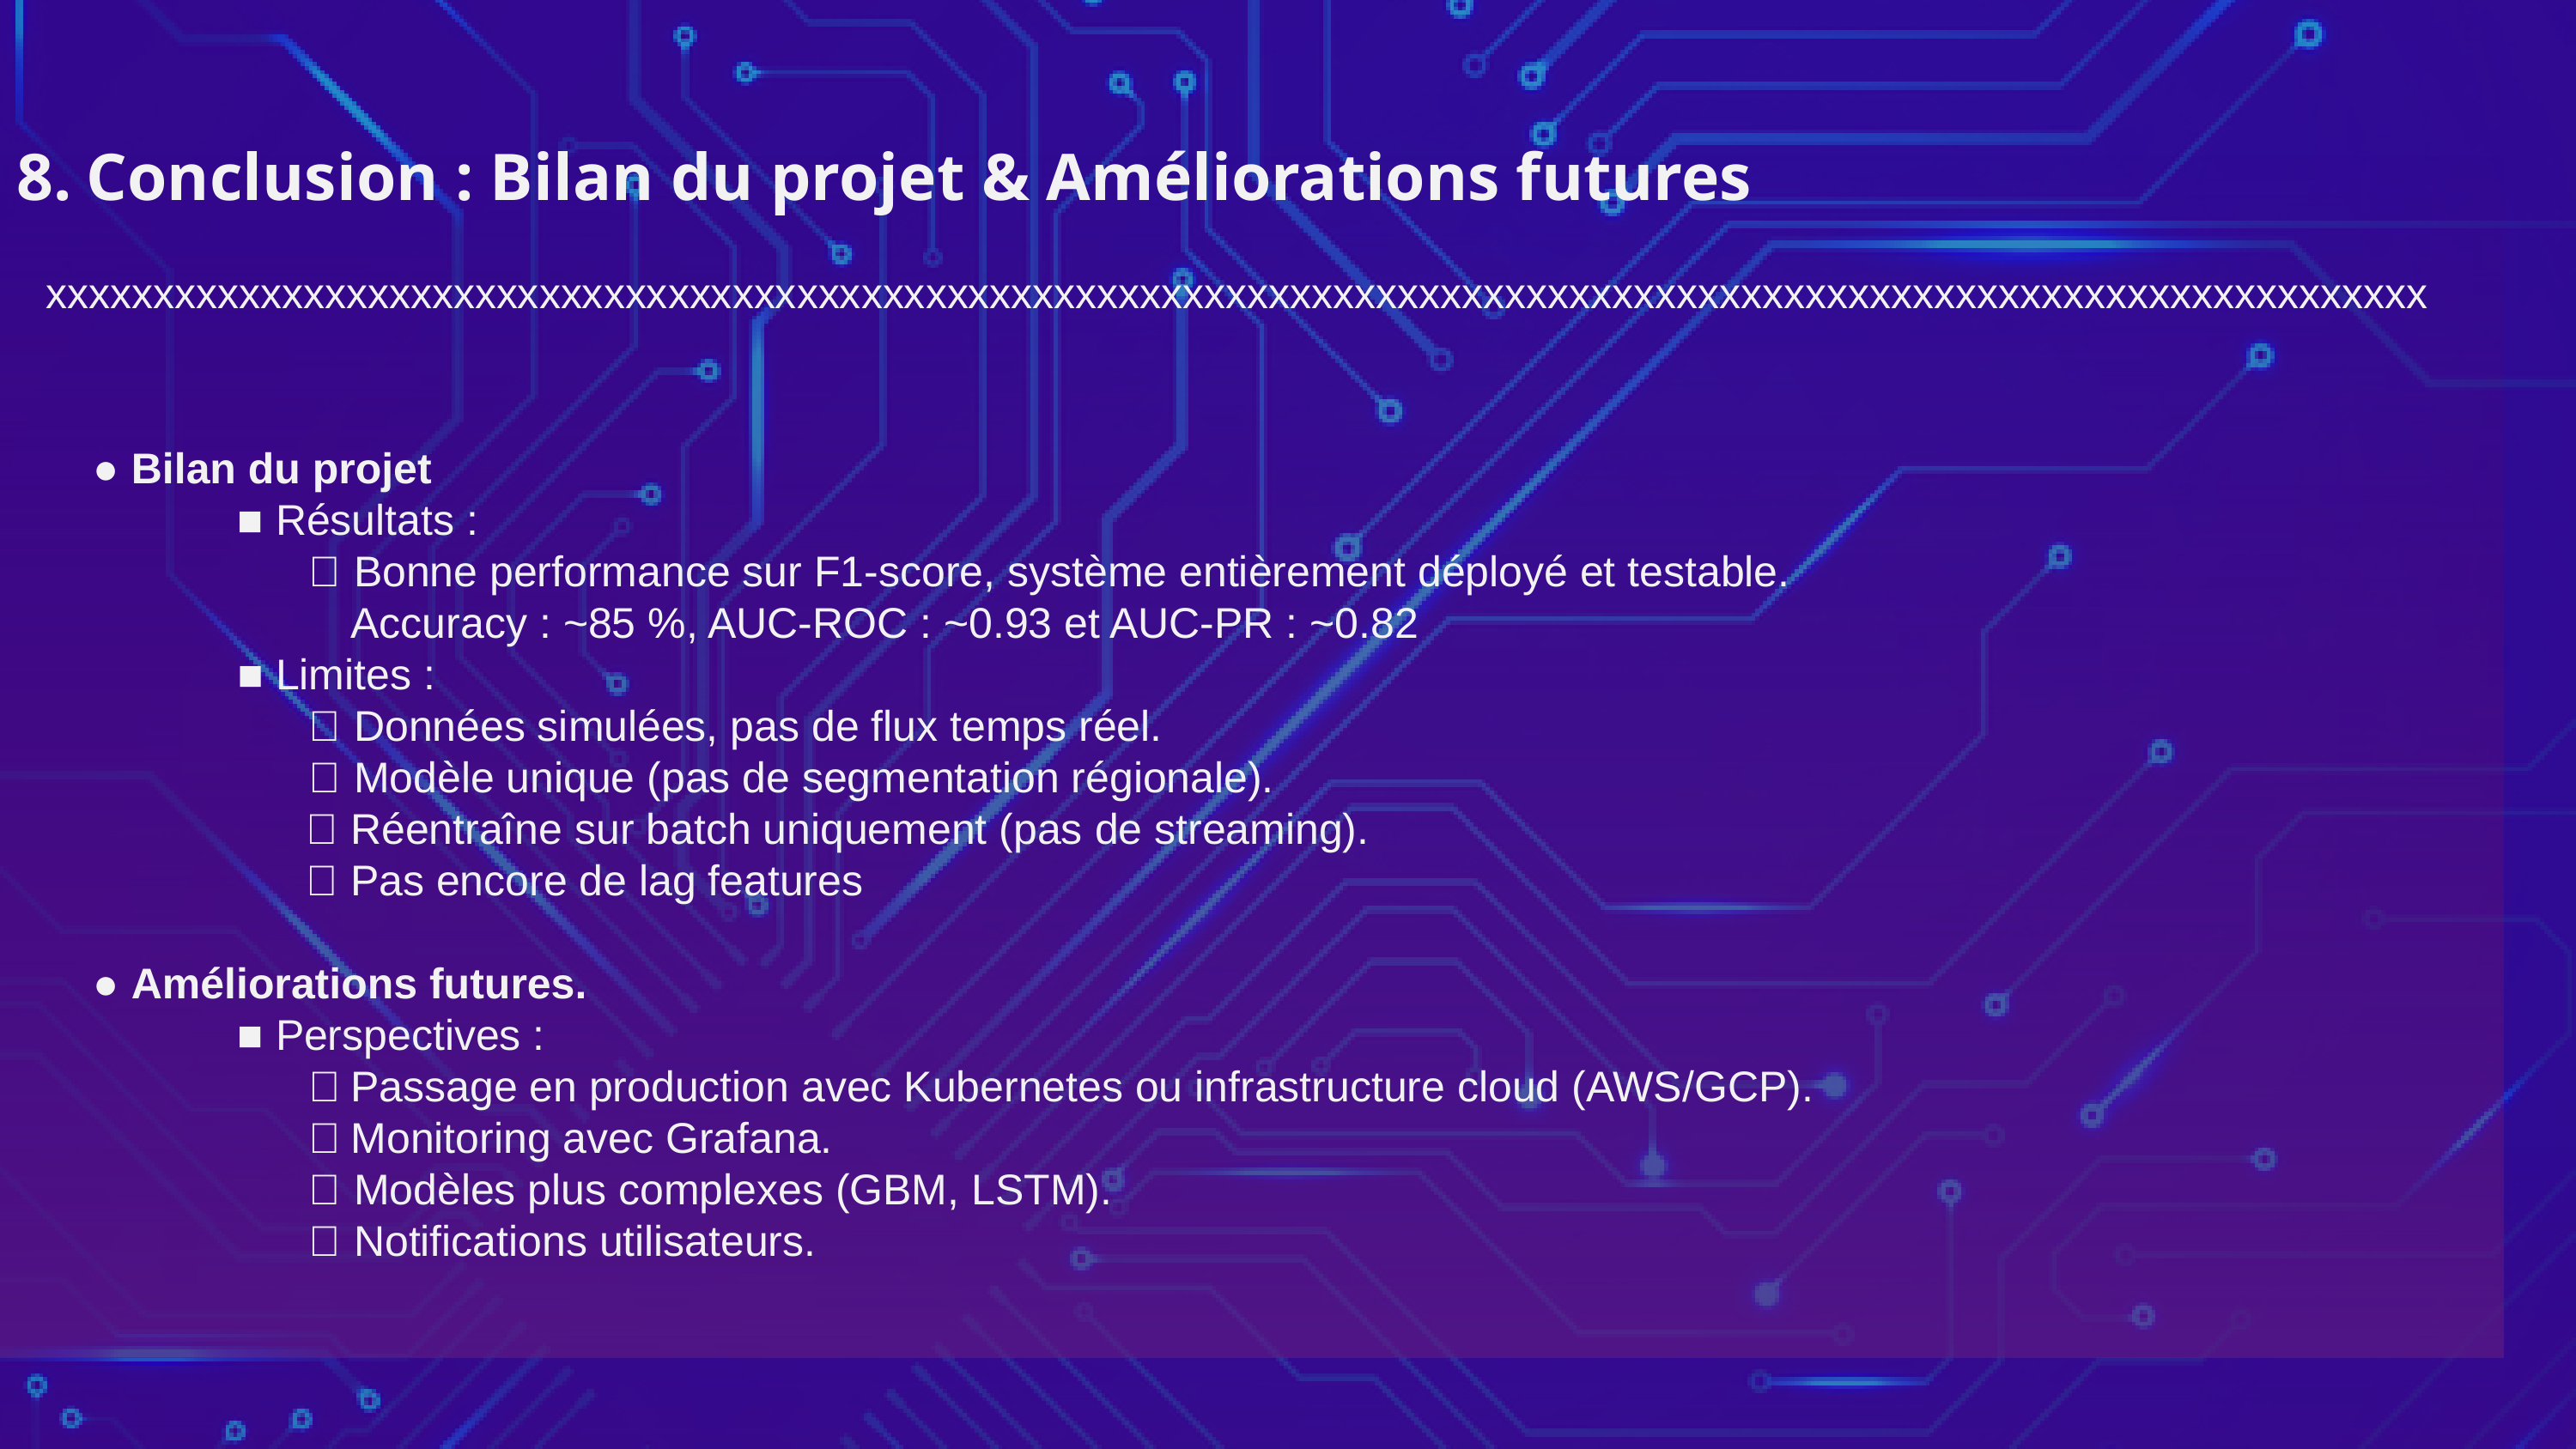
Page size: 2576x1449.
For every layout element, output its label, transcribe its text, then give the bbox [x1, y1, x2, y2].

text_box xxxxxxxxxxxxxxxxxxxxxxxxxxxxxxxxxxxxxxxxxxxxxxxxxxxxxxxxxxxxxxxxxxxxxxxxxxxxxxxxxxxxxxxxxxxxxxxxxxxxxxxxxxxxxxx [33, 258, 2442, 324]
text_box V [0, 0, 2505, 1358]
text_box ● Bilan du projet ■ Résultats :  Bonne performance sur F1-score, système entièrement déployé et testable. Accuracy : ~85 %, AUC-ROC : ~0.93 et AUC-PR : ~0.82 ■ Limites :  Données simulées, pas de flux temps réel.  Modèle unique (pas de segmentation régionale).  Réentraîne sur batch uniquement (pas de streaming).  Pas encore de lag features ● Améliorations futures. ■ Perspectives :  Passage en production avec Kubernetes ou infrastructure cloud (AWS/GCP).  Monitoring avec Grafana.  Modèles plus complexes (GBM, LSTM).  Notifications utilisateurs. [80, 434, 1864, 1323]
text_box [0, 0, 2576, 1449]
text_box 8. Conclusion : Bilan du projet & Améliorations futures [3, 130, 1783, 221]
